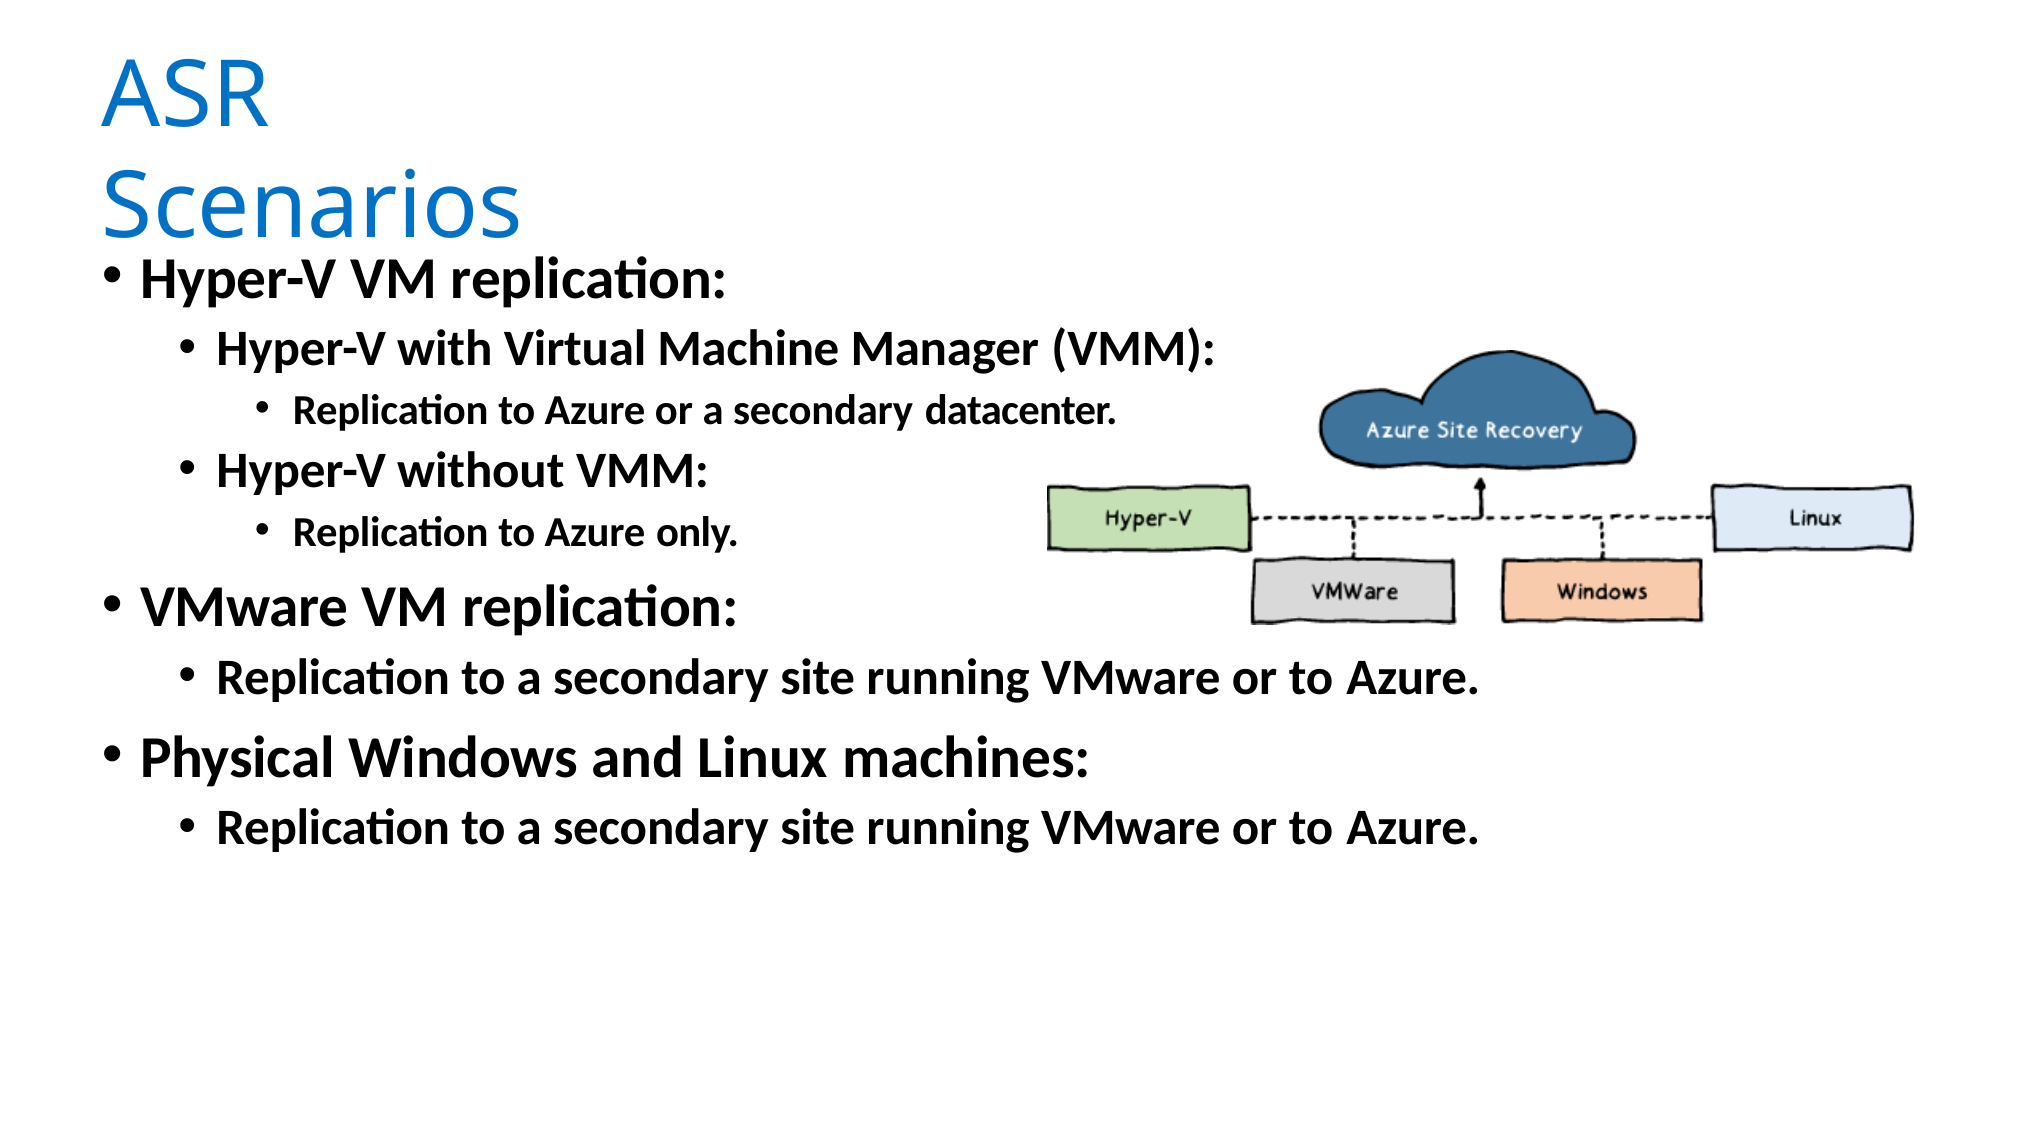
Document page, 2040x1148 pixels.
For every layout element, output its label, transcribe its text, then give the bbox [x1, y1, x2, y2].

text_box [1492, 350, 1915, 626]
title ASR Scenarios [99, 31, 629, 230]
text_box Hyper-V VM replication: Hyper-V with Virtual Machine Manager (VMM): Replication to Azure or a secondary datacenter. Hyper-V without VMM: Replication to Azure only. VMware VM replication: Replication to a secondary site running VMware or to Azure. Physical Windows and Linux machines: Replication to a secondary site running VMware or to Azure. [99, 230, 1492, 855]
